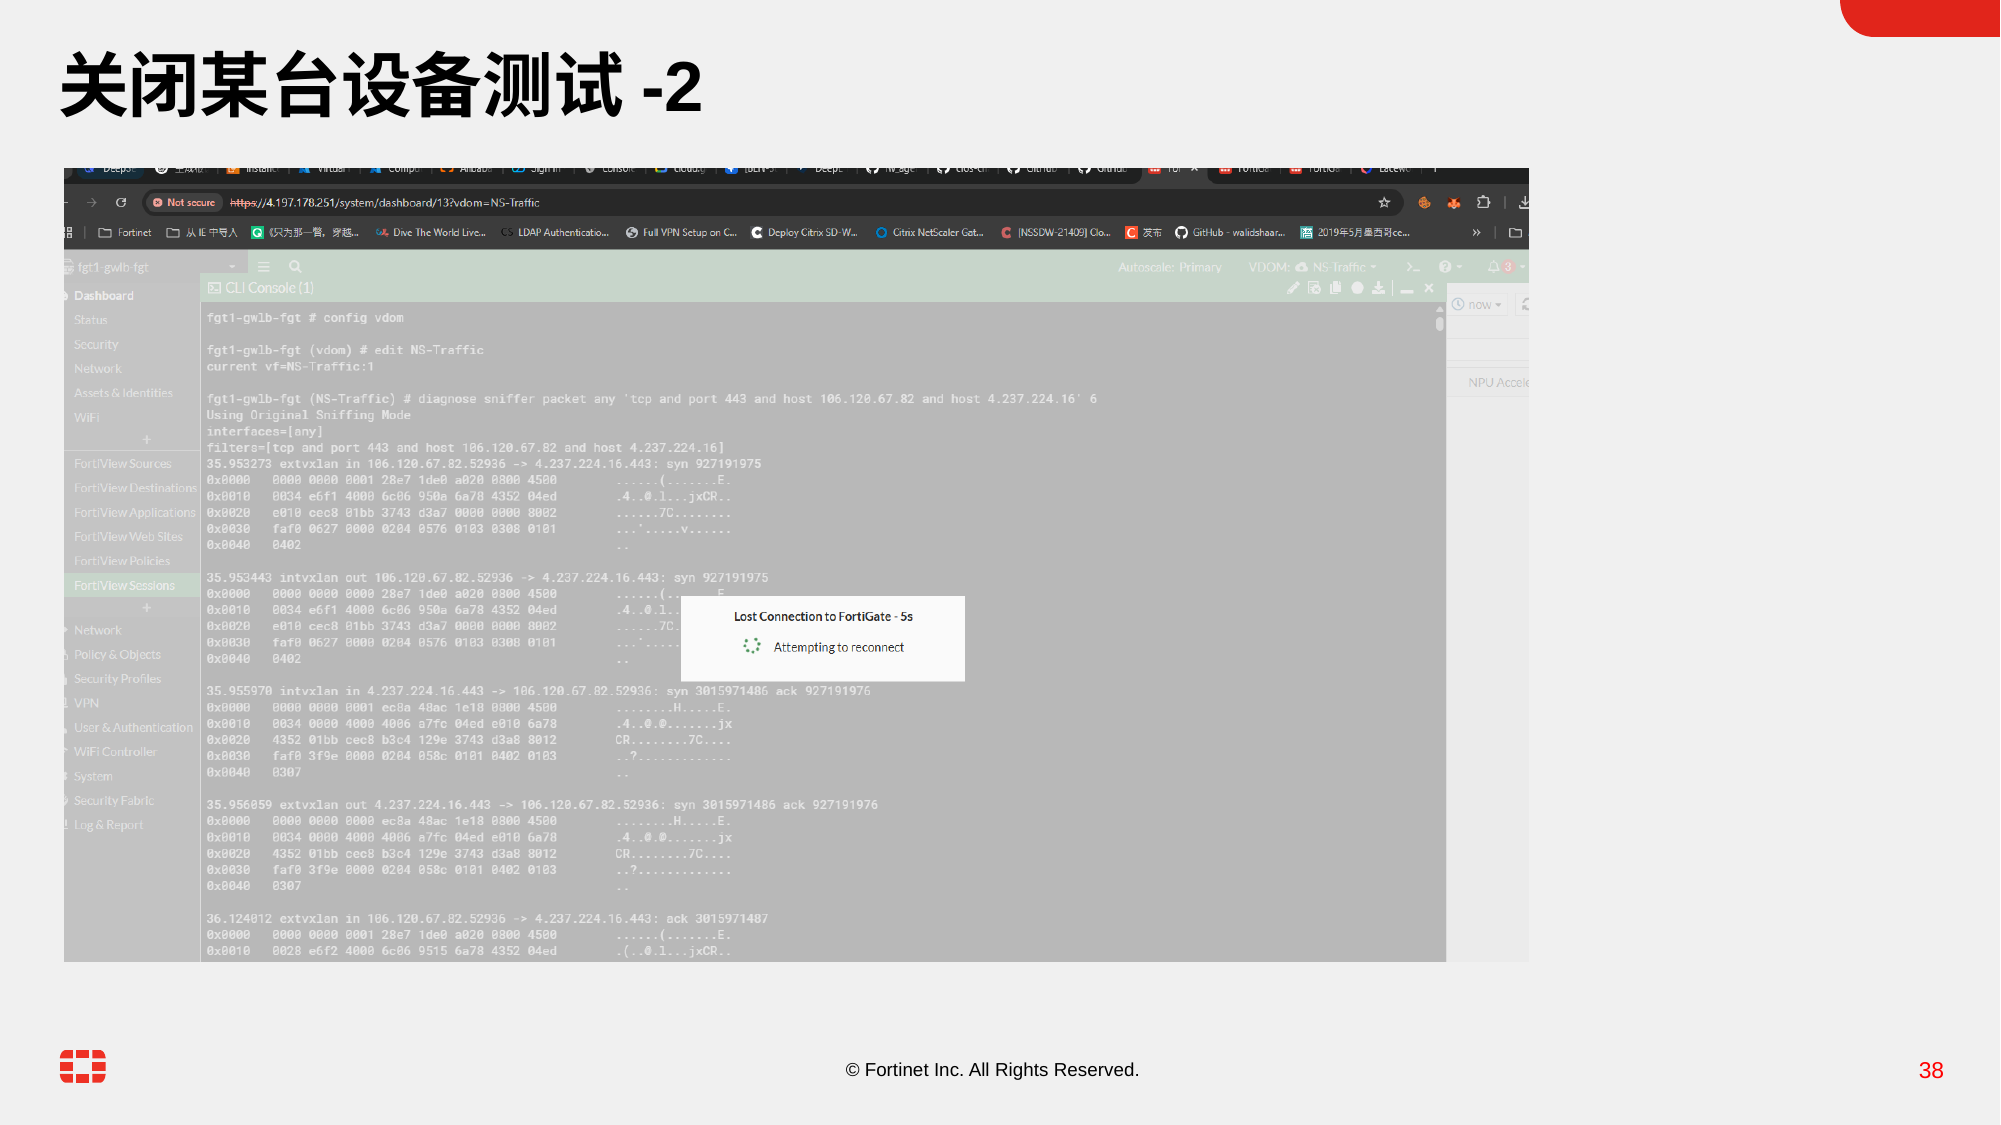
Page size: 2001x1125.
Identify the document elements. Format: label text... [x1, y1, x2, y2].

picture [63, 168, 1529, 962]
title 关闭某台设备测试-2 [43, 28, 1822, 148]
